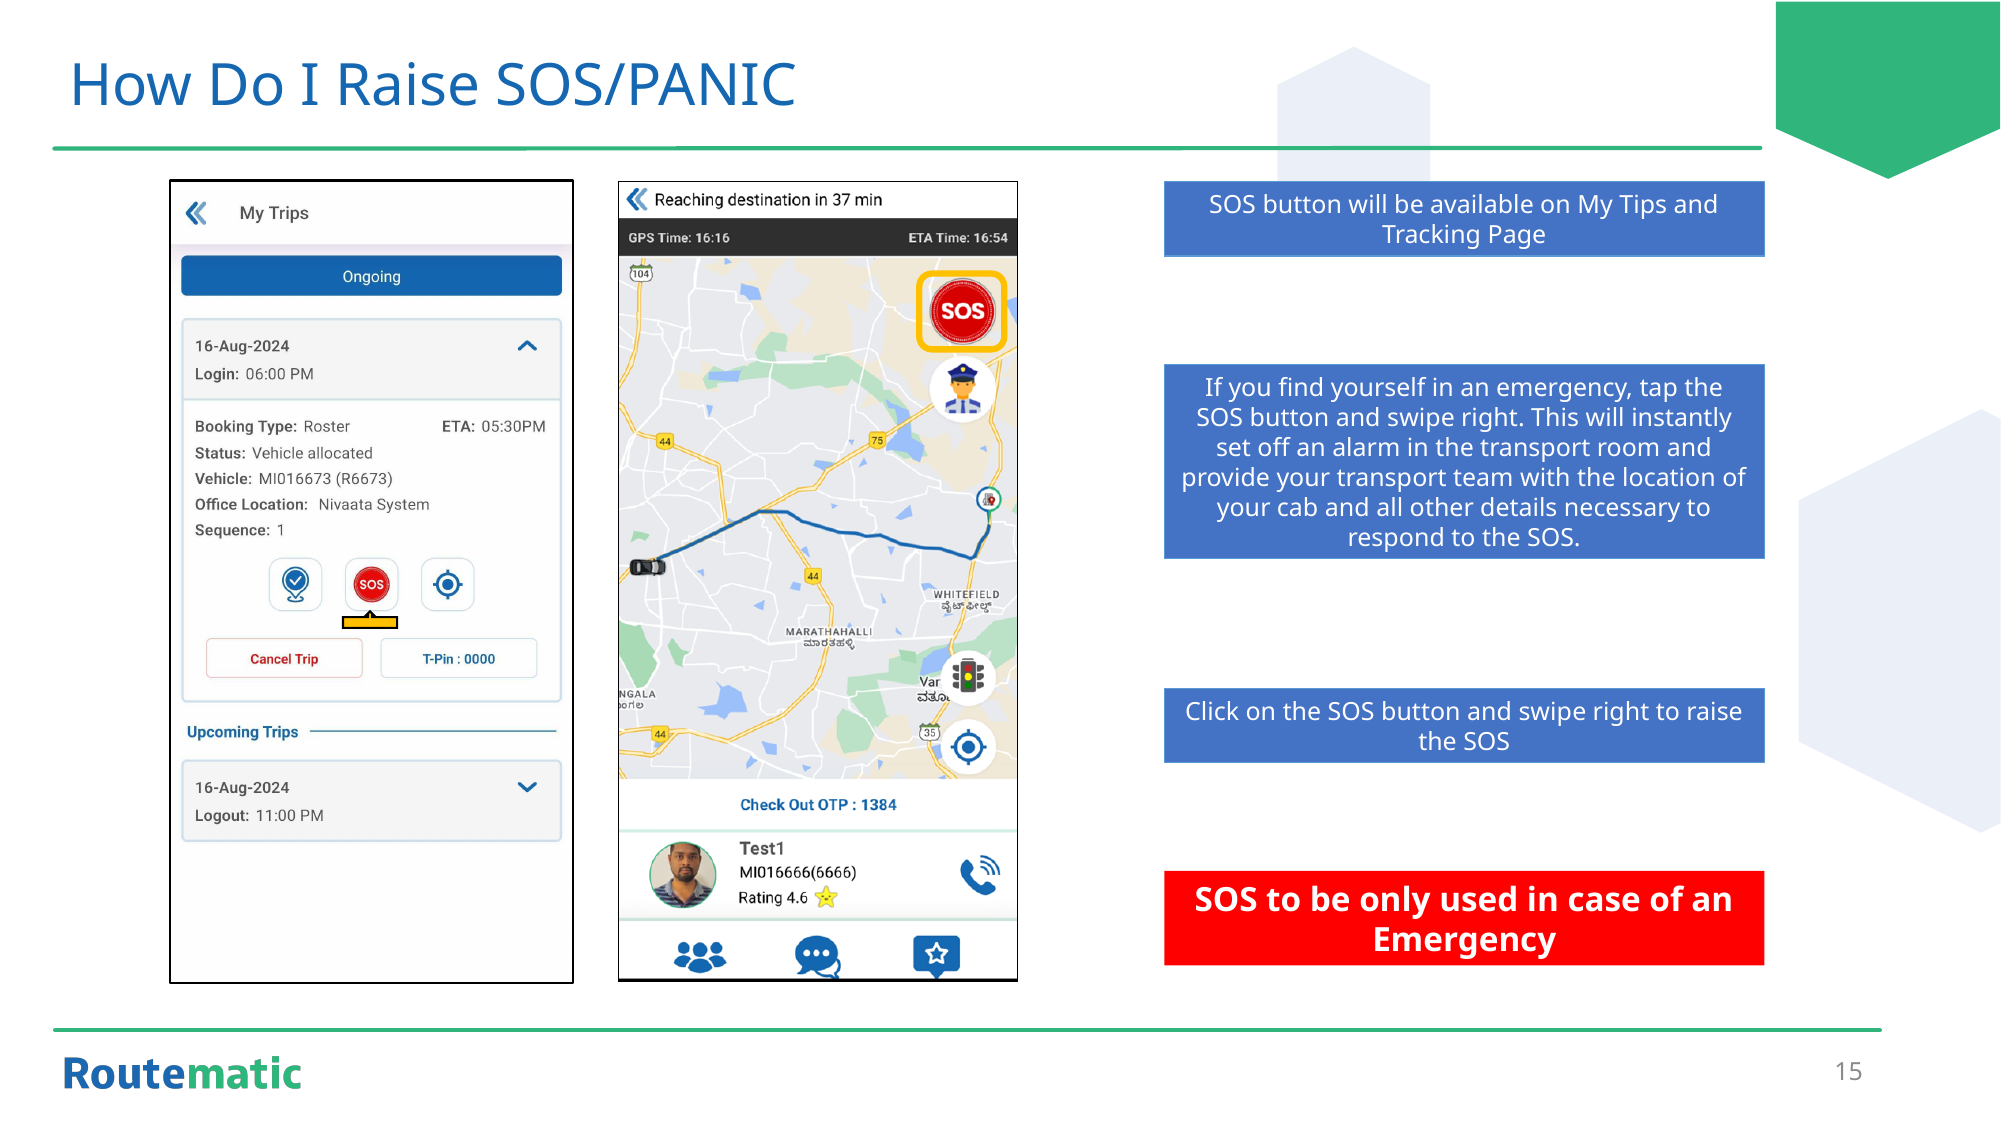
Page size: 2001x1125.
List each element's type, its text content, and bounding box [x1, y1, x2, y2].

picture [170, 181, 573, 982]
text_box If you find yourself in an emergency, tap the SOS button and swipe right. This will instantly set off an alarm in the transport room and provide your transport team with the location of your cab and all other details necessary to respond to the SOS. [1164, 364, 1765, 559]
picture [618, 181, 1018, 982]
picture [54, 1042, 311, 1103]
title How Do I Raise SOS/PANIC [54, 27, 1863, 146]
slide_number 15 [1427, 1042, 1878, 1103]
text_box SOS button will be available on My Tips and Tracking Page [1164, 181, 1765, 257]
text_box SOS to be only used in case of an Emergency [1164, 870, 1765, 966]
text_box Click on the SOS button and swipe right to raise the SOS [1164, 688, 1765, 763]
